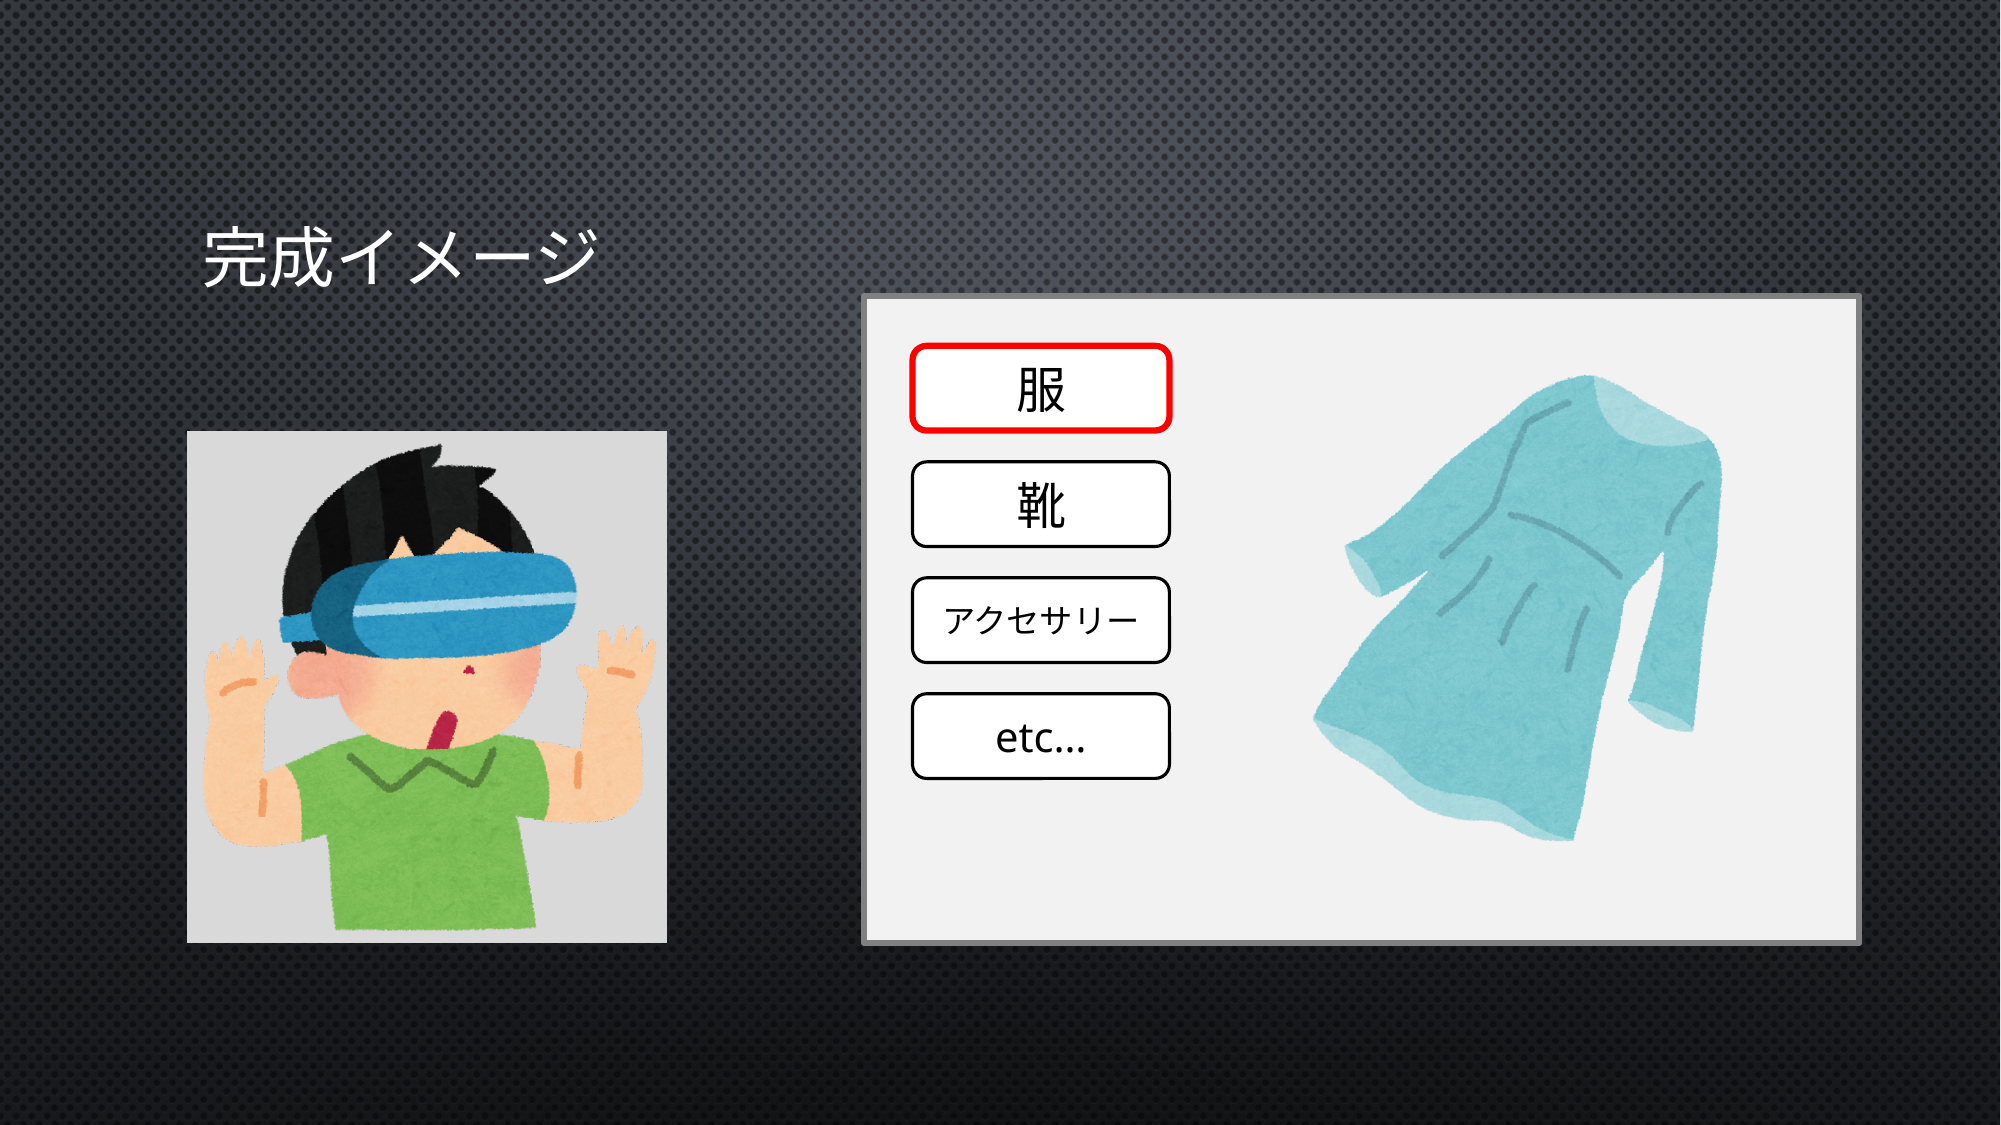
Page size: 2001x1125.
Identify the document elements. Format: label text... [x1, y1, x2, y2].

title 完成イメージ [187, 99, 1813, 413]
text_box [862, 294, 1861, 944]
text_box etc… [910, 692, 1172, 781]
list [186, 430, 668, 944]
text_box アクセサリー [910, 576, 1172, 665]
picture [1286, 364, 1743, 852]
text_box [910, 344, 1172, 433]
text_box 靴 [910, 460, 1172, 549]
